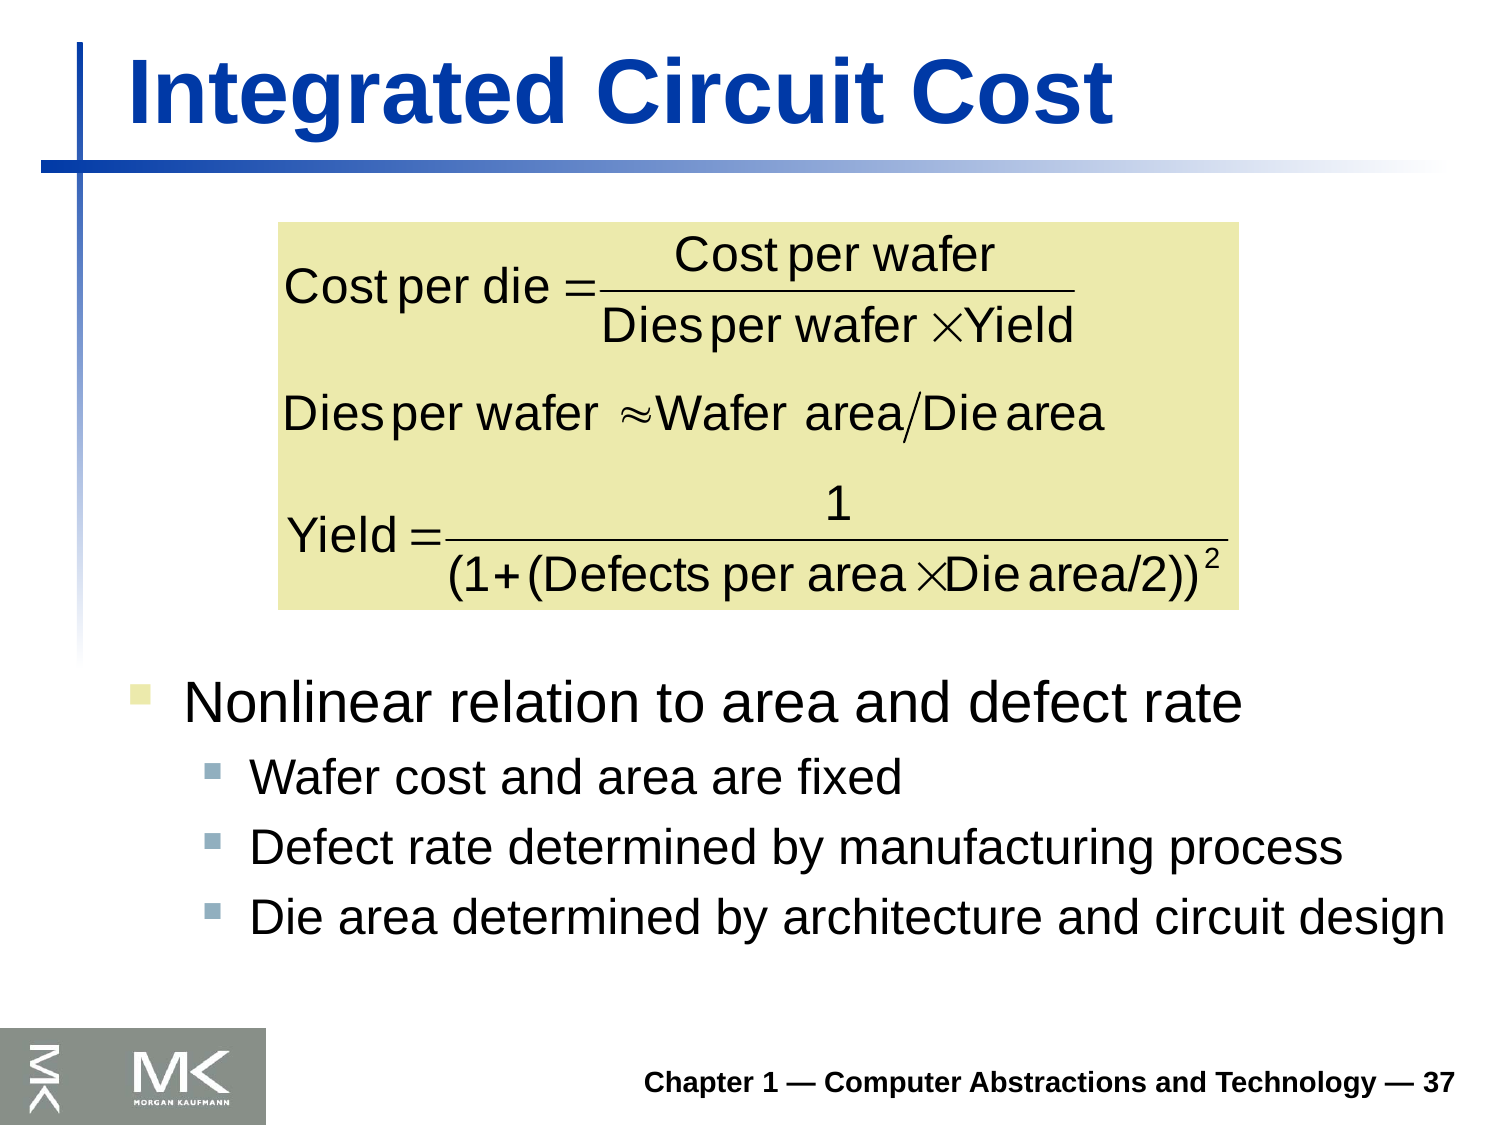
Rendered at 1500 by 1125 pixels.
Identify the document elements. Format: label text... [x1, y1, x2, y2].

list Nonlinear relation to area and defect rate Wafer cost and area are fixed Defect rate determined by manufacturing process Die area determined by architecture and circuit design [112, 657, 1469, 1024]
picture [0, 1028, 266, 1125]
footer Chapter 1 — Computer Abstractions and Technology — 37 [277, 1046, 1471, 1106]
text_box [277, 222, 1240, 610]
title Integrated Circuit Cost [112, 23, 1468, 149]
